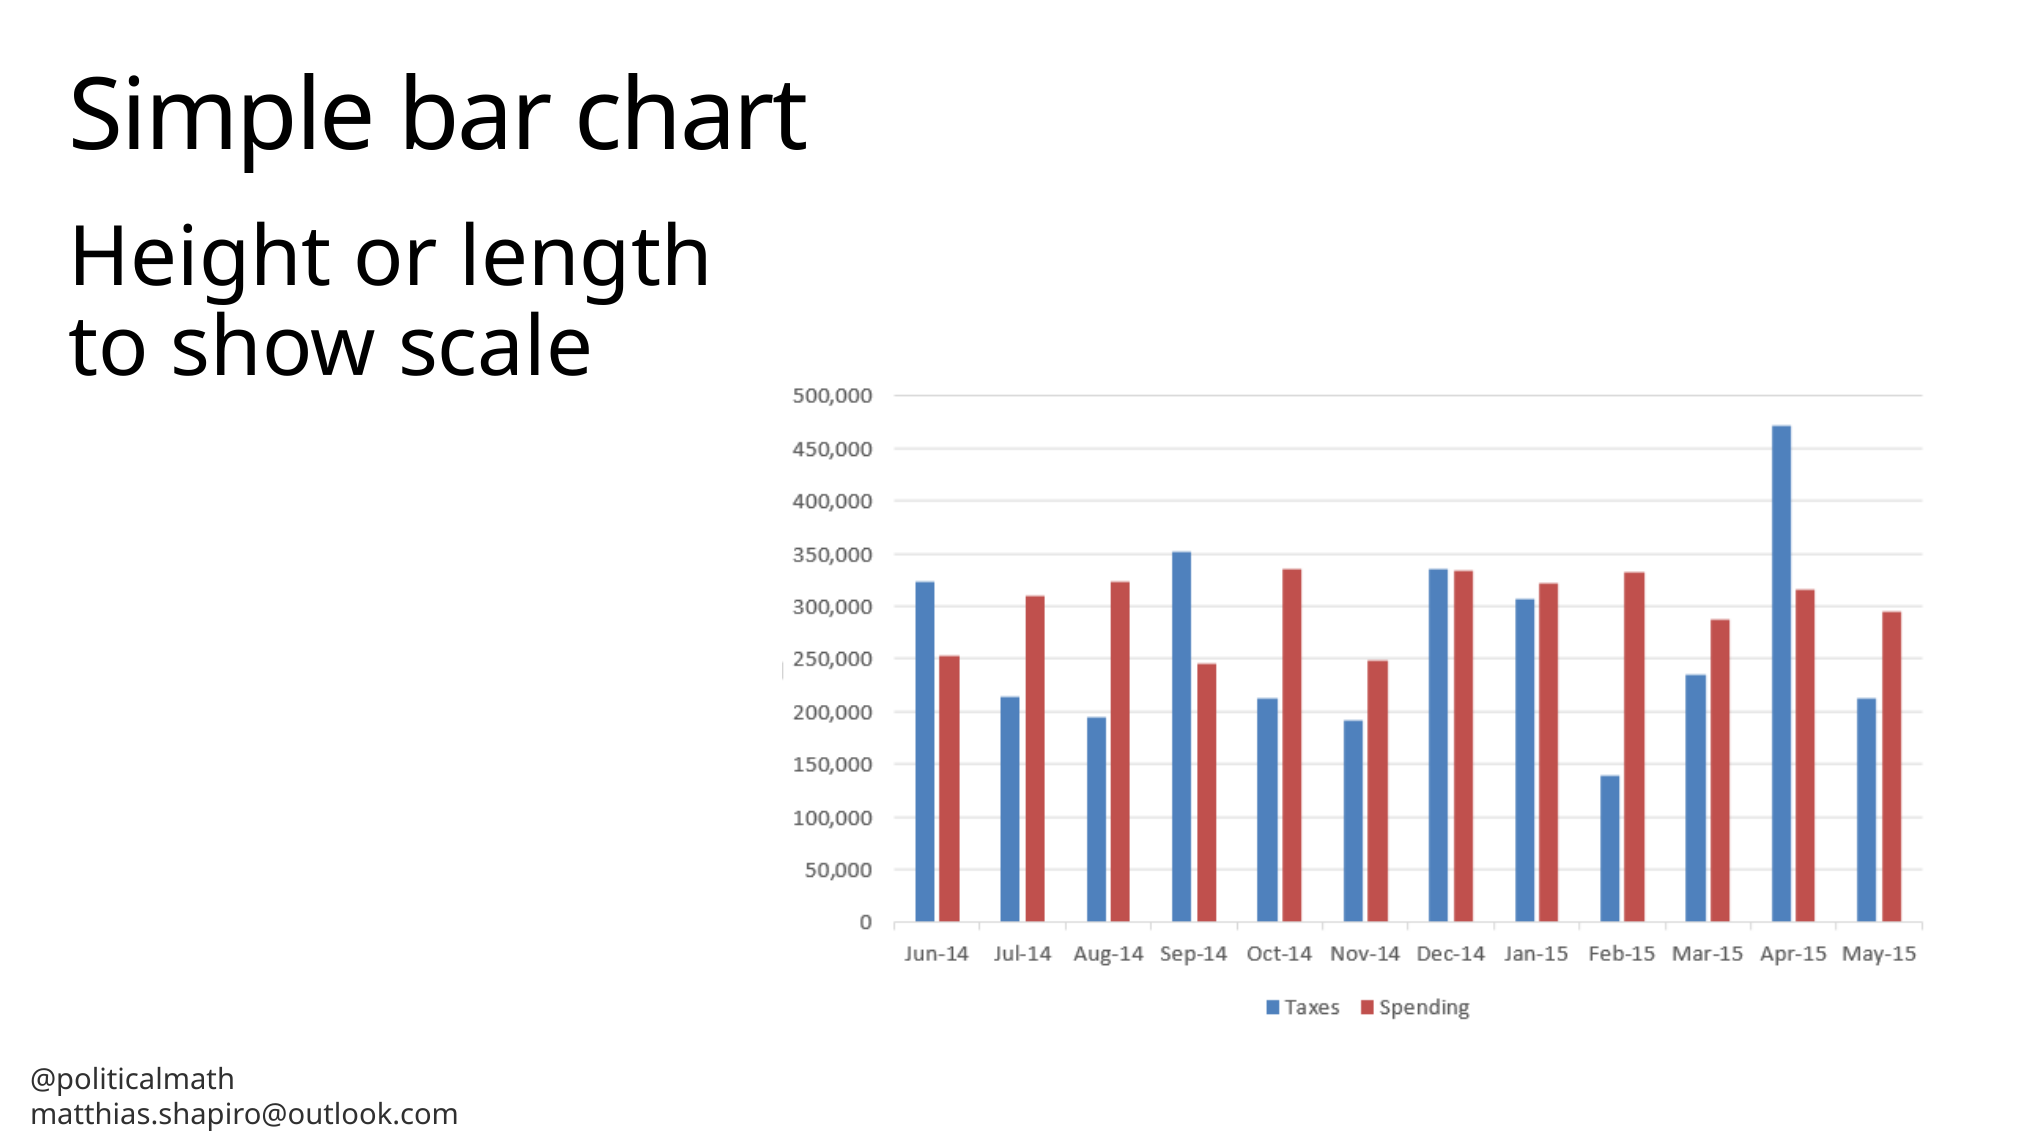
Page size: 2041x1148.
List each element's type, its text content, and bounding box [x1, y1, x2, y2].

list Height or length to show scale [45, 199, 807, 411]
title Simple bar chart [45, 48, 1996, 199]
picture [782, 373, 1936, 1024]
